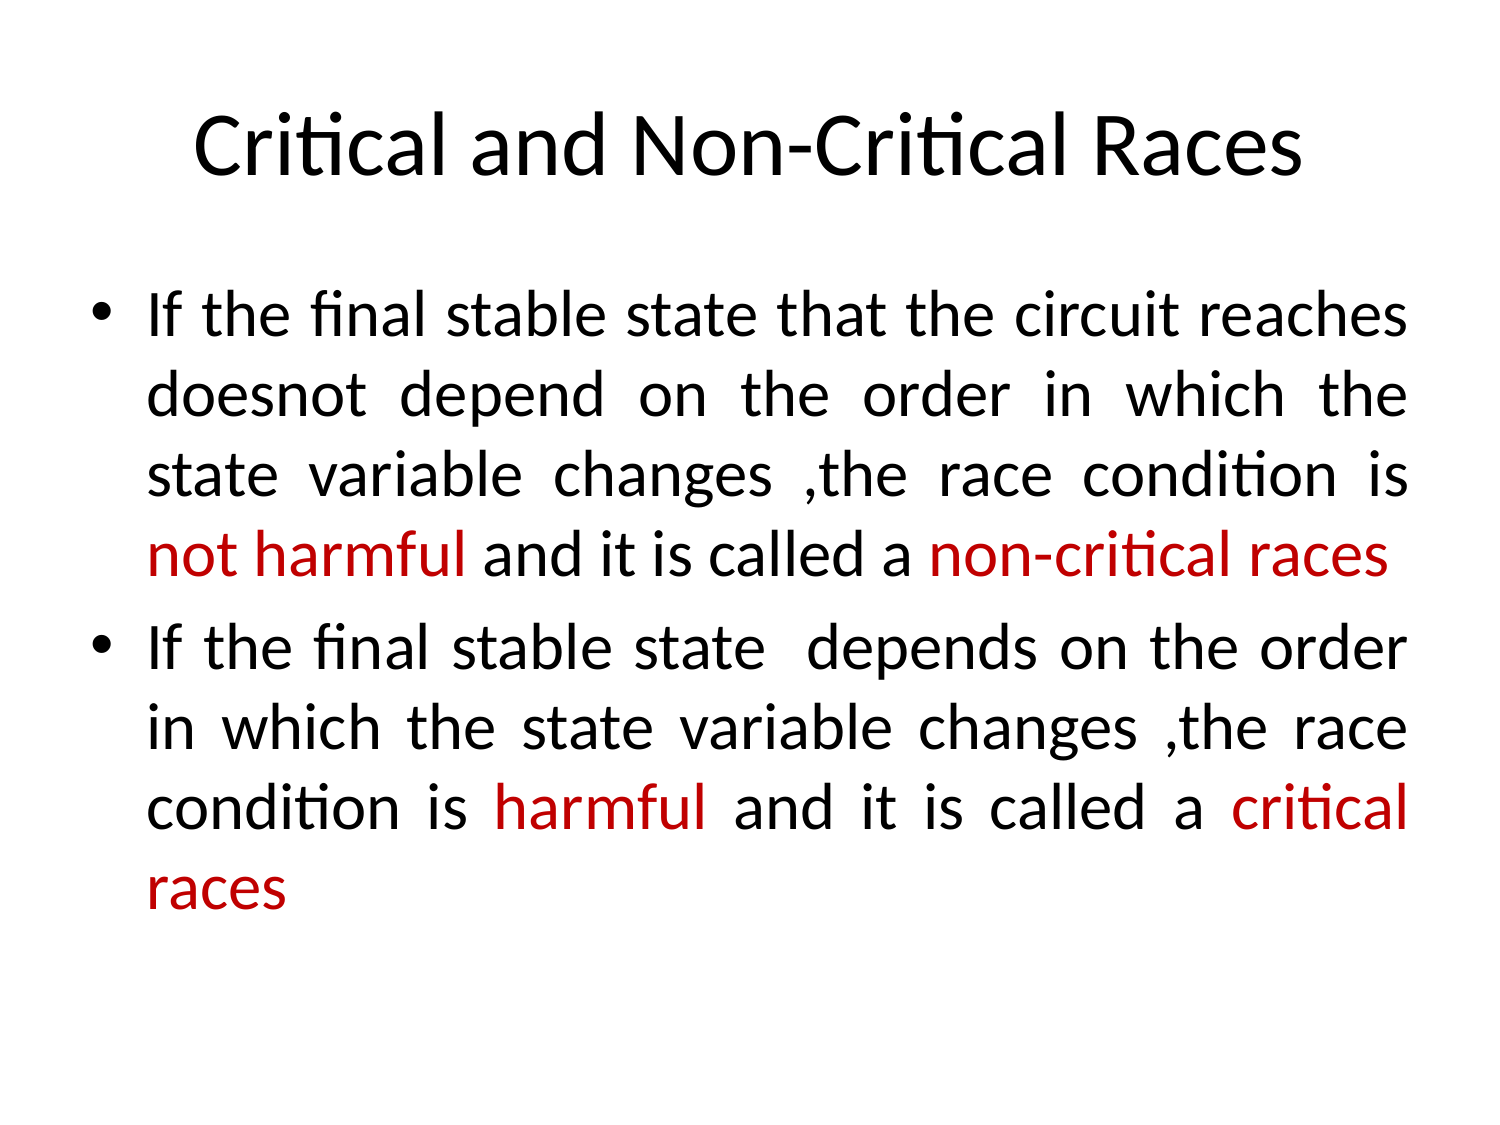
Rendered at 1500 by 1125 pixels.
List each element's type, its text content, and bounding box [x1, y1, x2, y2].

list If the final stable state that the circuit reaches doesnot depend on the order in which the state variable changes ,the race condition is not harmful and it is called a non-critical races If the final stable state depends on the order in which the state variable changes ,the race condition is harmful and it is called a critical races [75, 262, 1425, 1005]
title Critical and Non-Critical Races [75, 45, 1425, 233]
